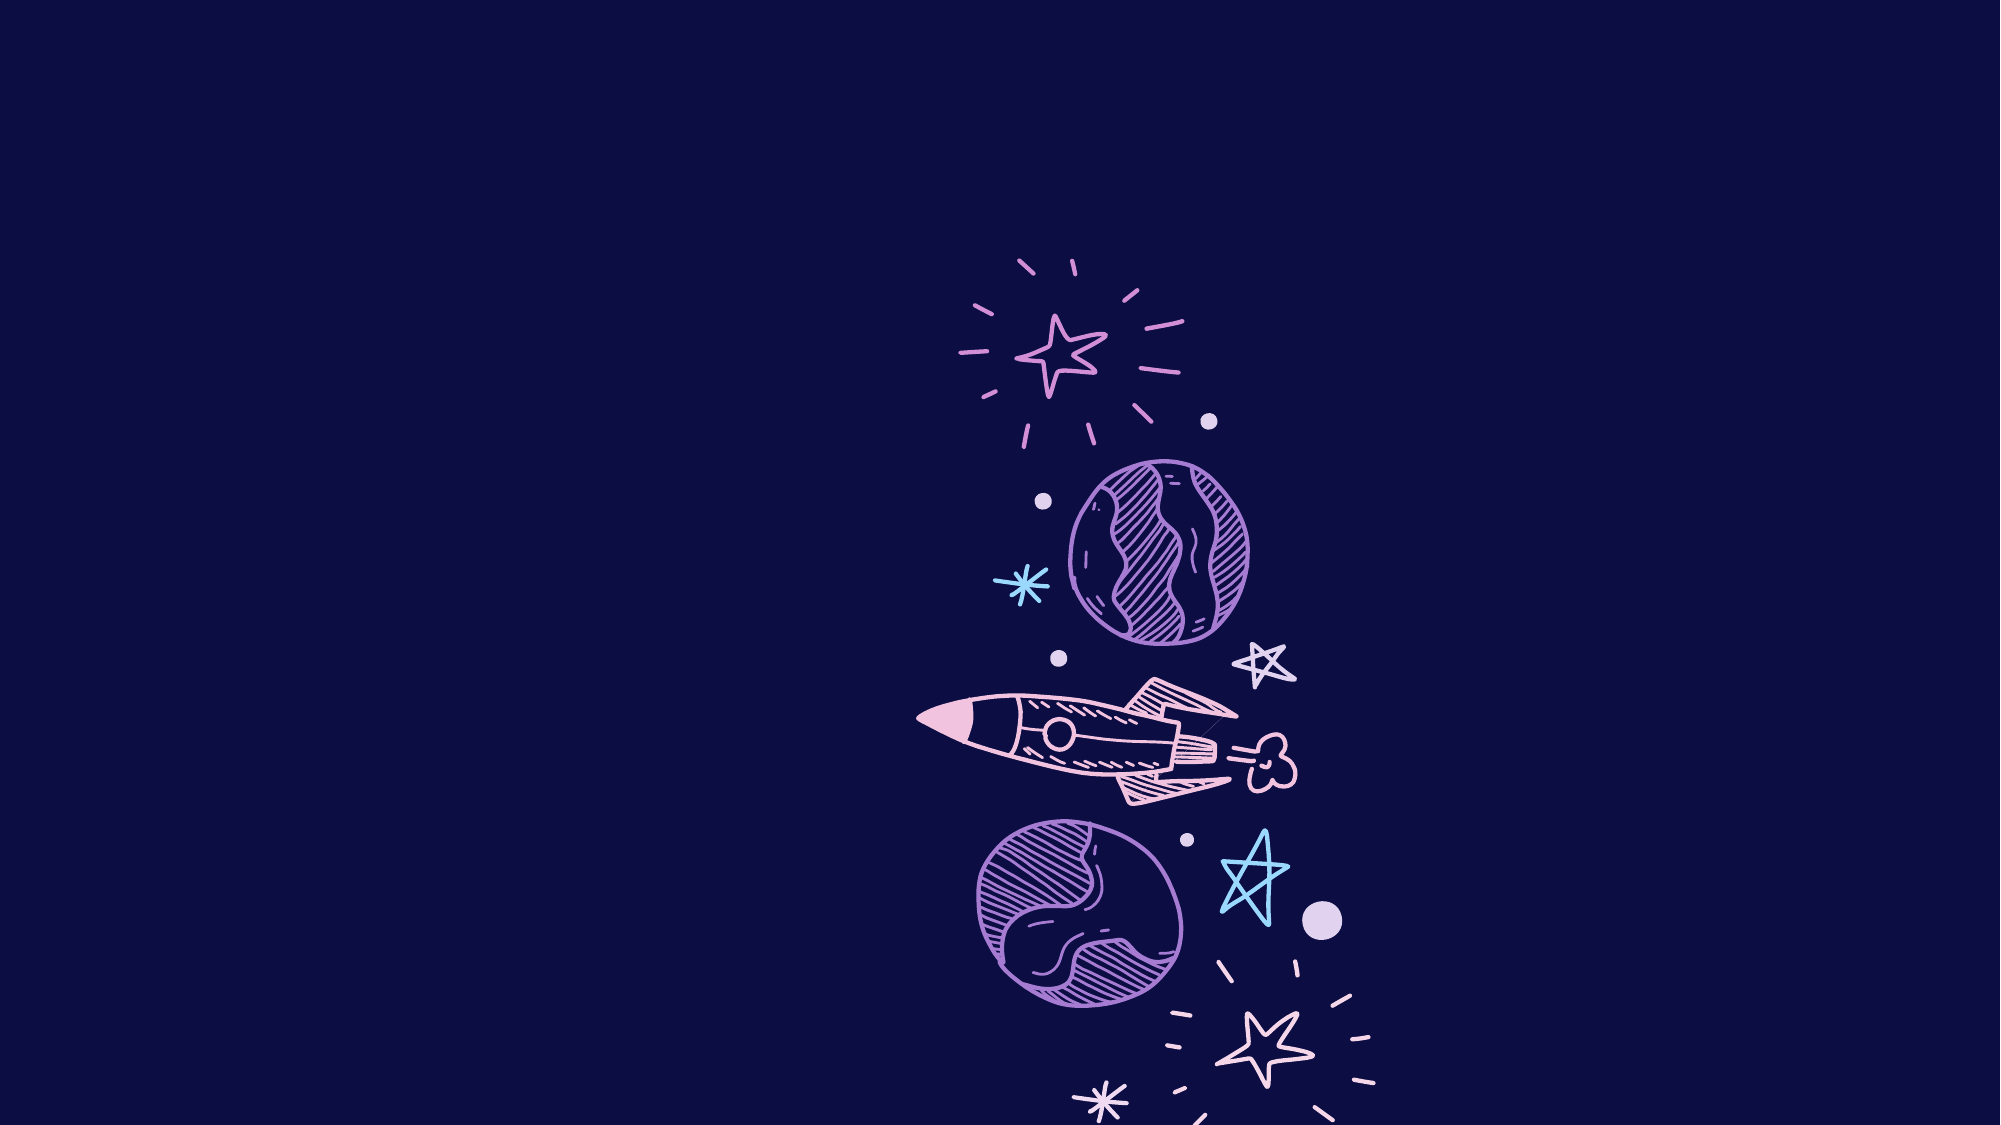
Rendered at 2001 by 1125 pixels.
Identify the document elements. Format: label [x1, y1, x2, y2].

text_box [525, 671, 1758, 1053]
